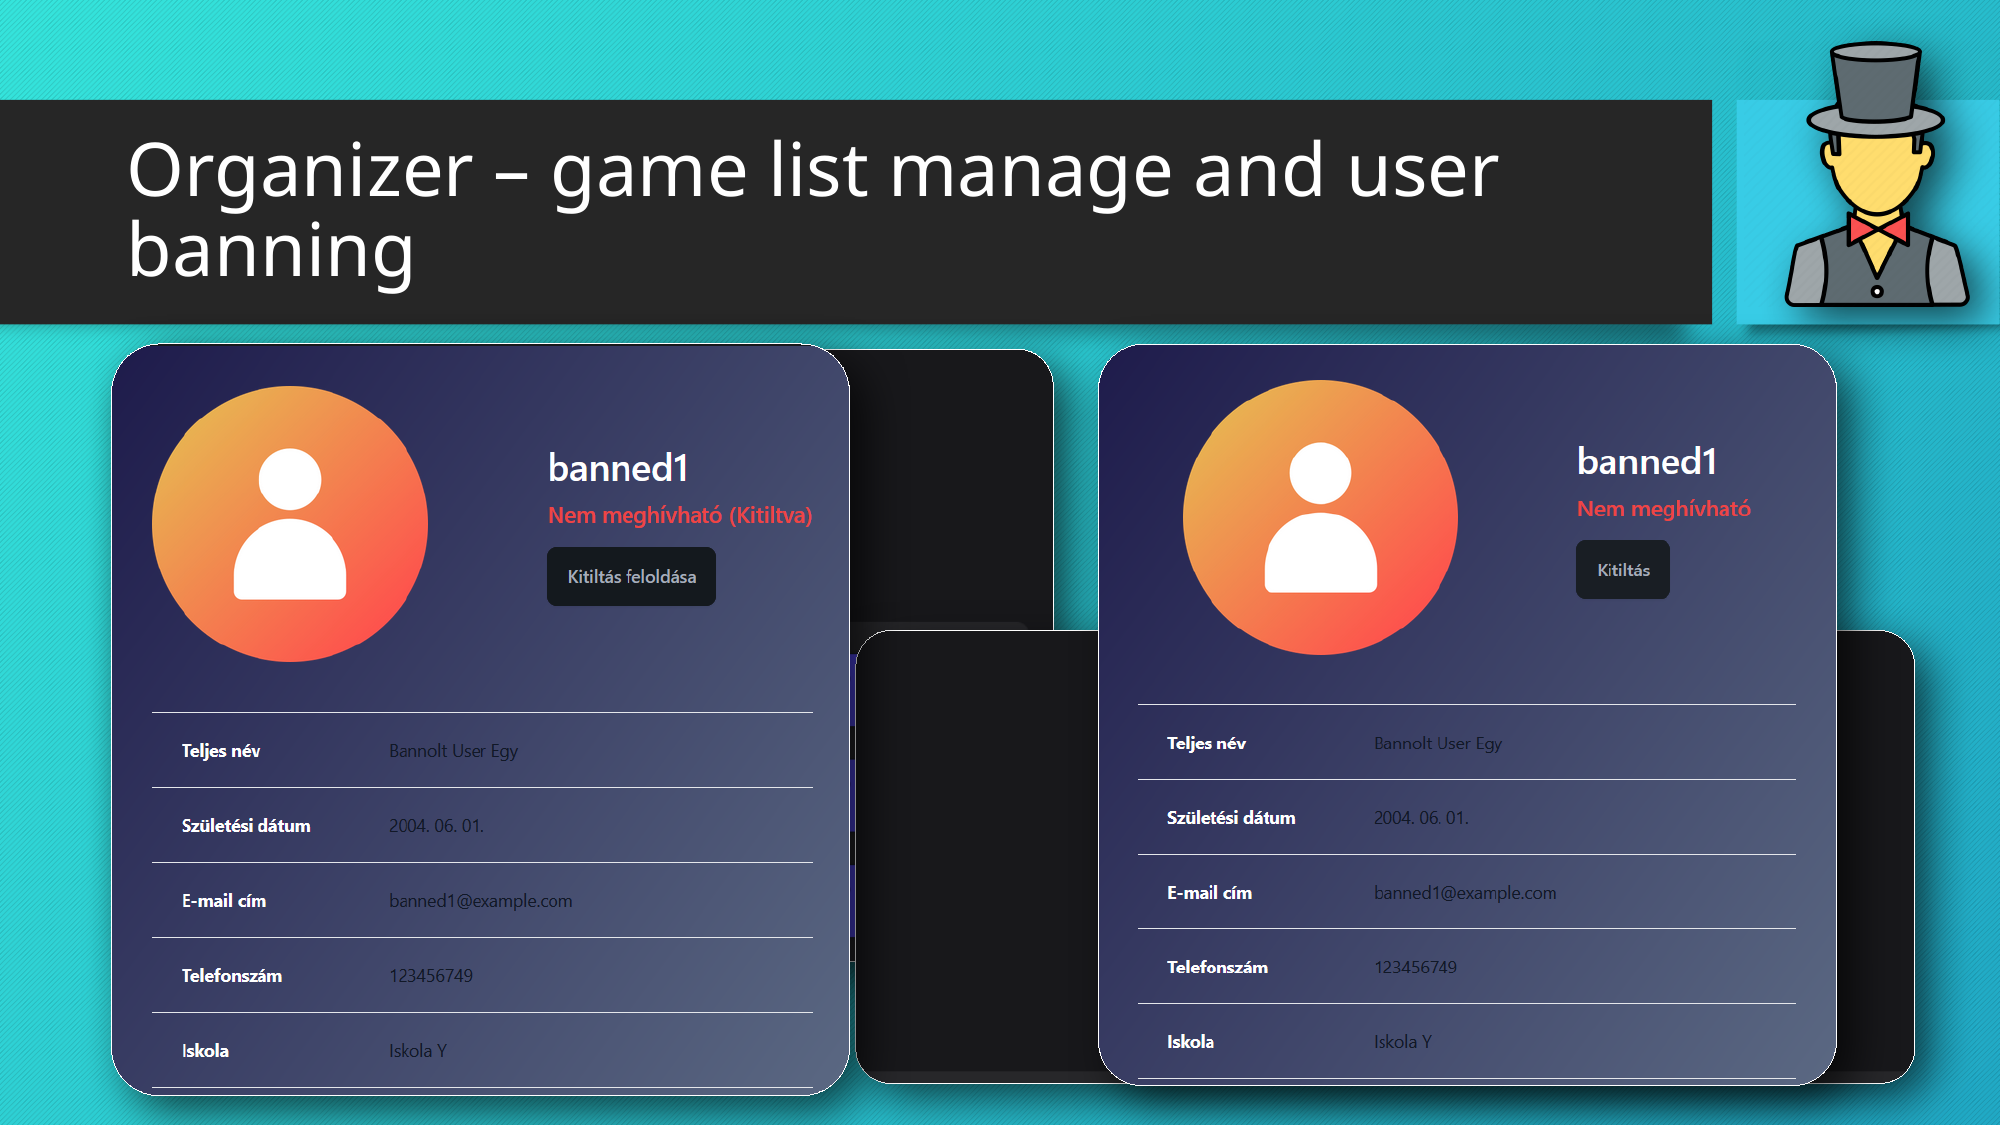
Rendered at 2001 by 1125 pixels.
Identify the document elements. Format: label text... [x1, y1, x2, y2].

title Organizer – game list manage and user banning [111, 123, 1689, 301]
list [1743, 41, 2000, 307]
picture [0, 325, 2000, 1096]
